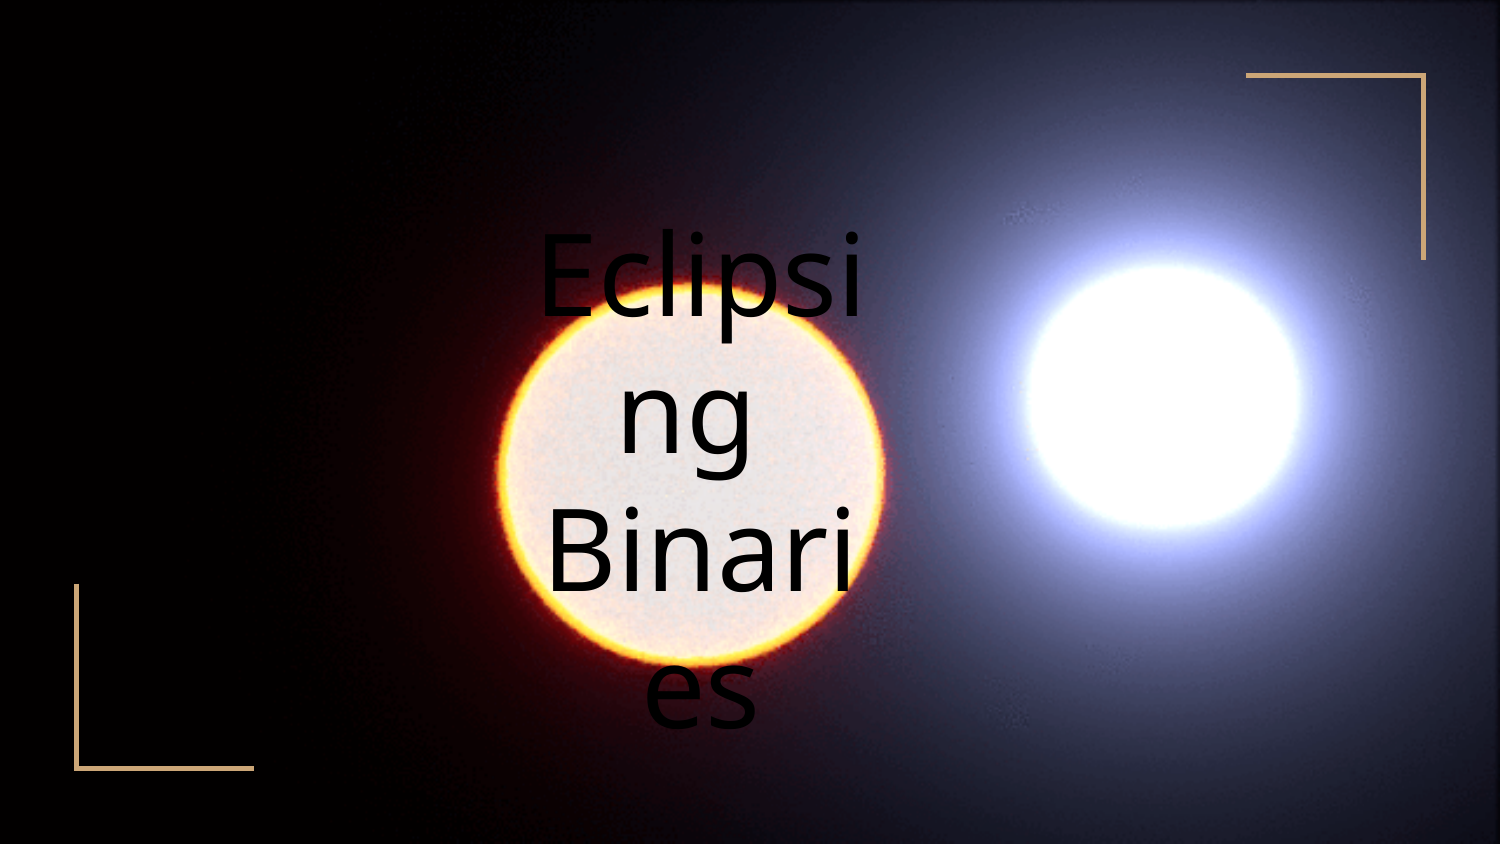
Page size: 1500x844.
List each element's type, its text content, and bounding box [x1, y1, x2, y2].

title Eclipsing Binaries [505, 186, 897, 767]
picture [0, 0, 1500, 844]
